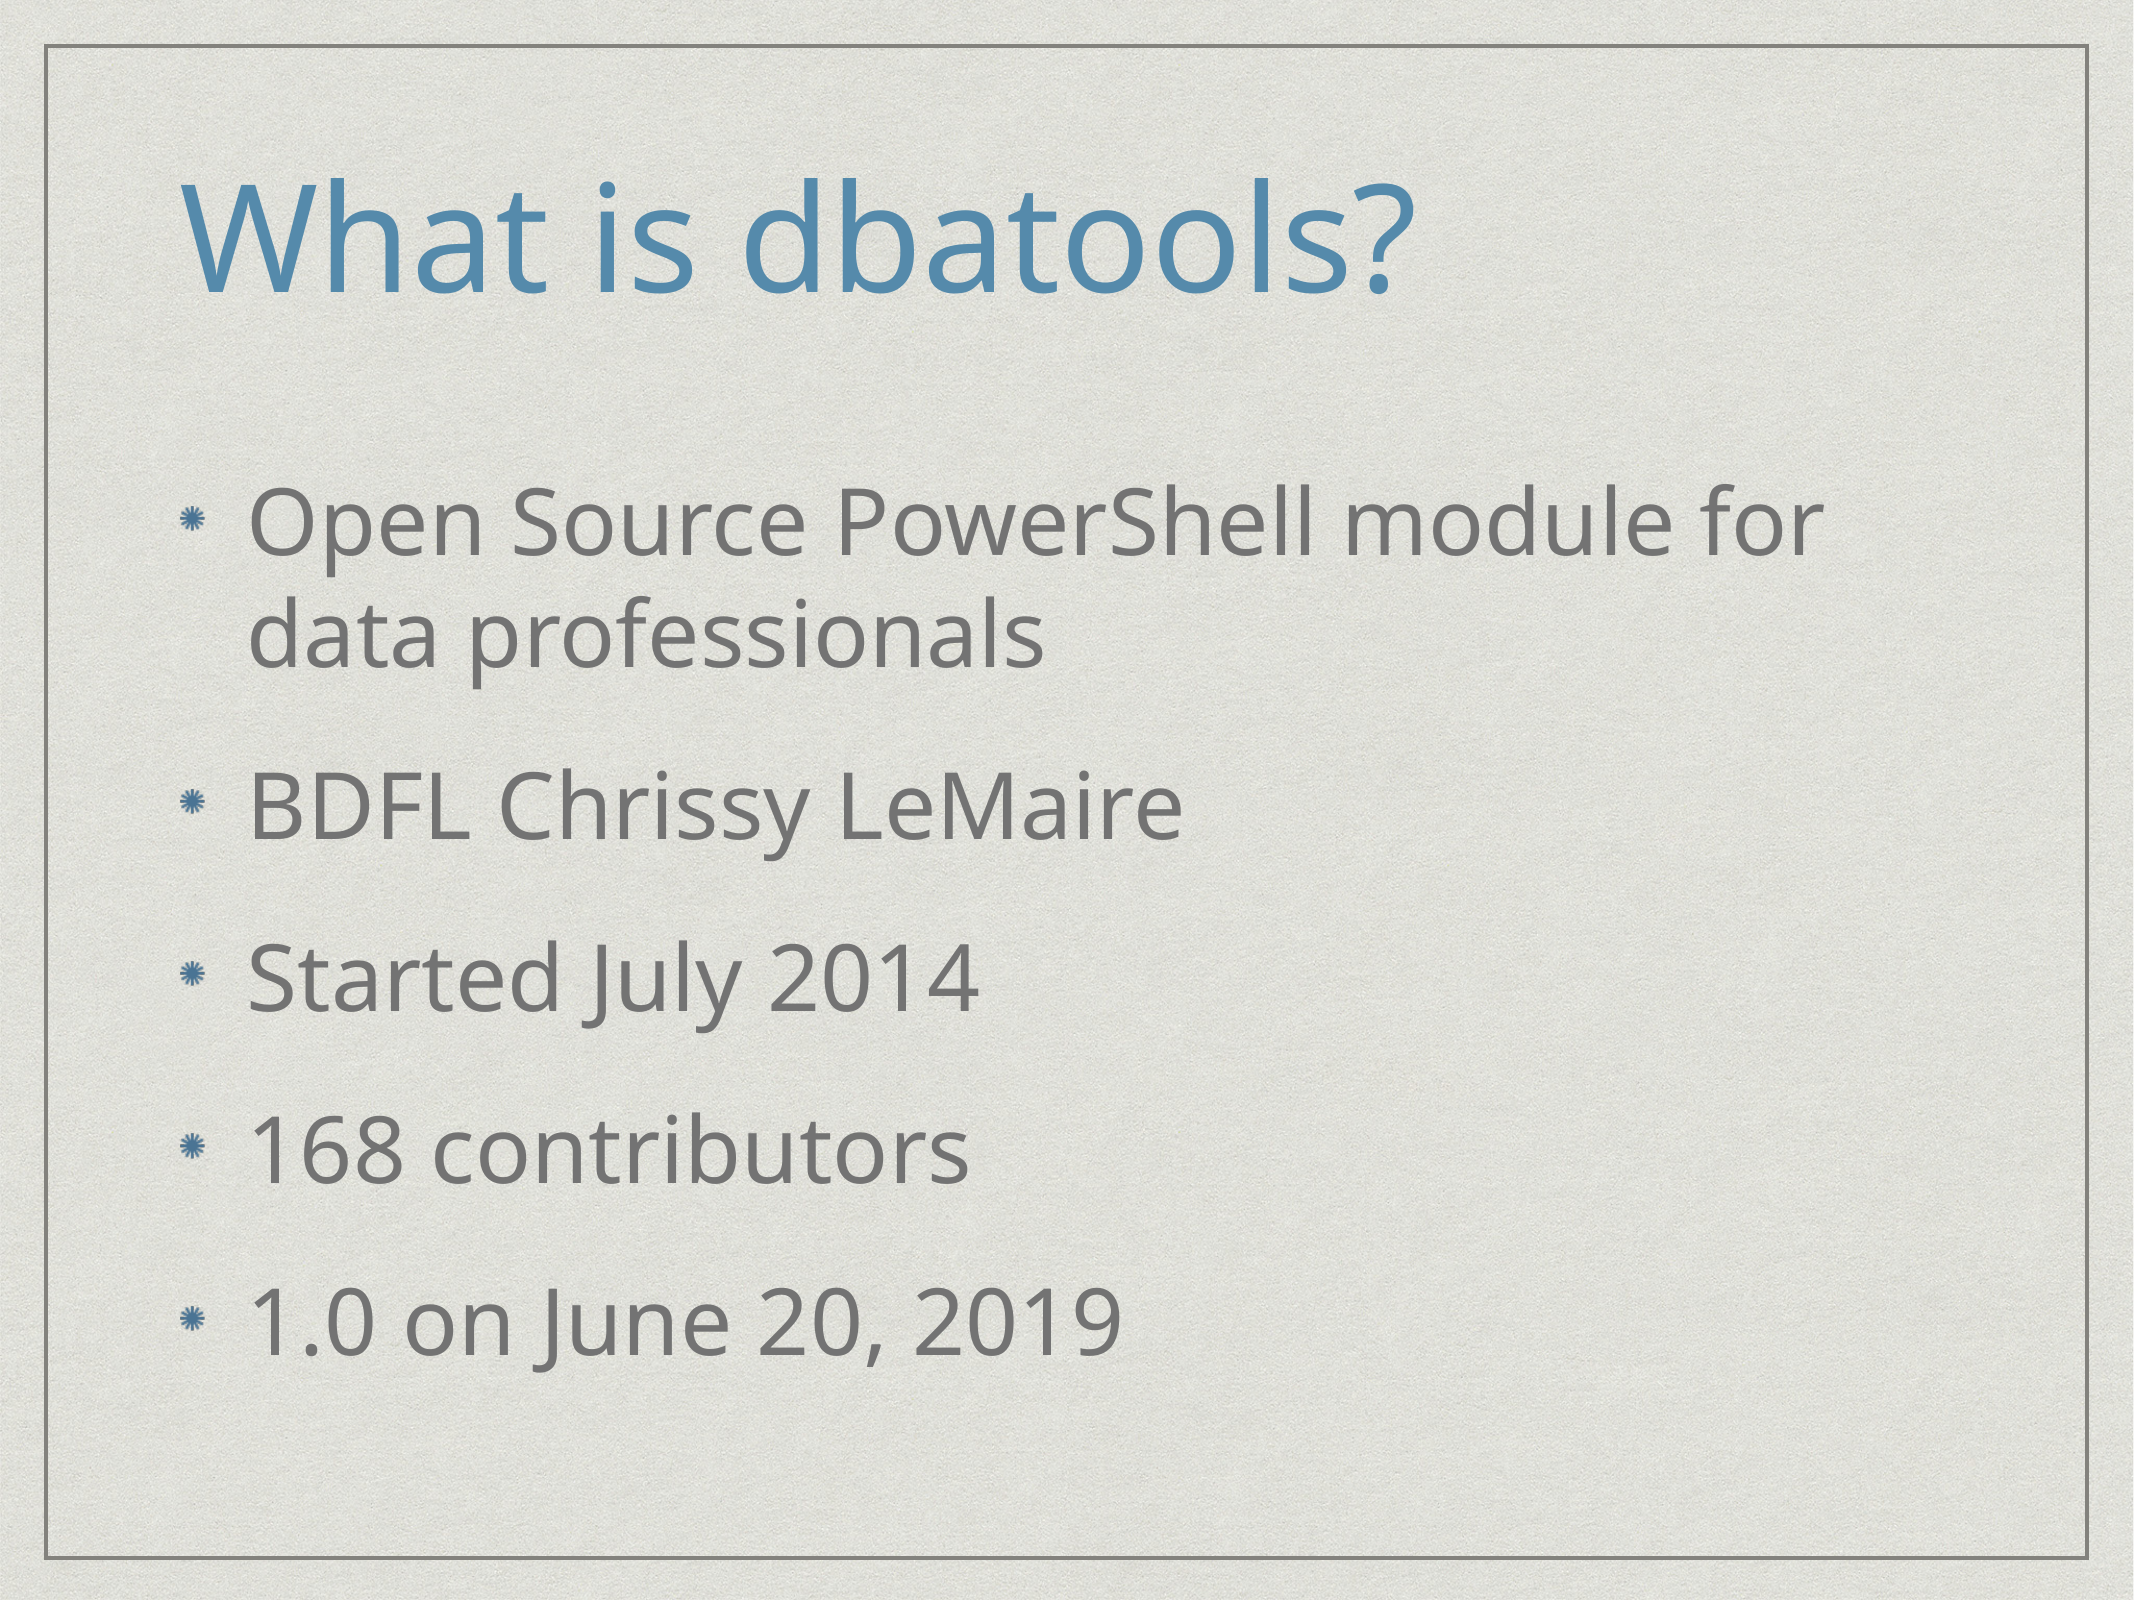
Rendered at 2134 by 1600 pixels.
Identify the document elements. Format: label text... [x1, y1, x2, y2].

list Open Source PowerShell module for data professionals BDFL Chrissy LeMaire Started July 2014 168 contributors 1.0 on June 20, 2019 [170, 453, 1963, 1393]
picture [0, 0, 2134, 1600]
title What is dbatools? [170, 43, 1963, 445]
